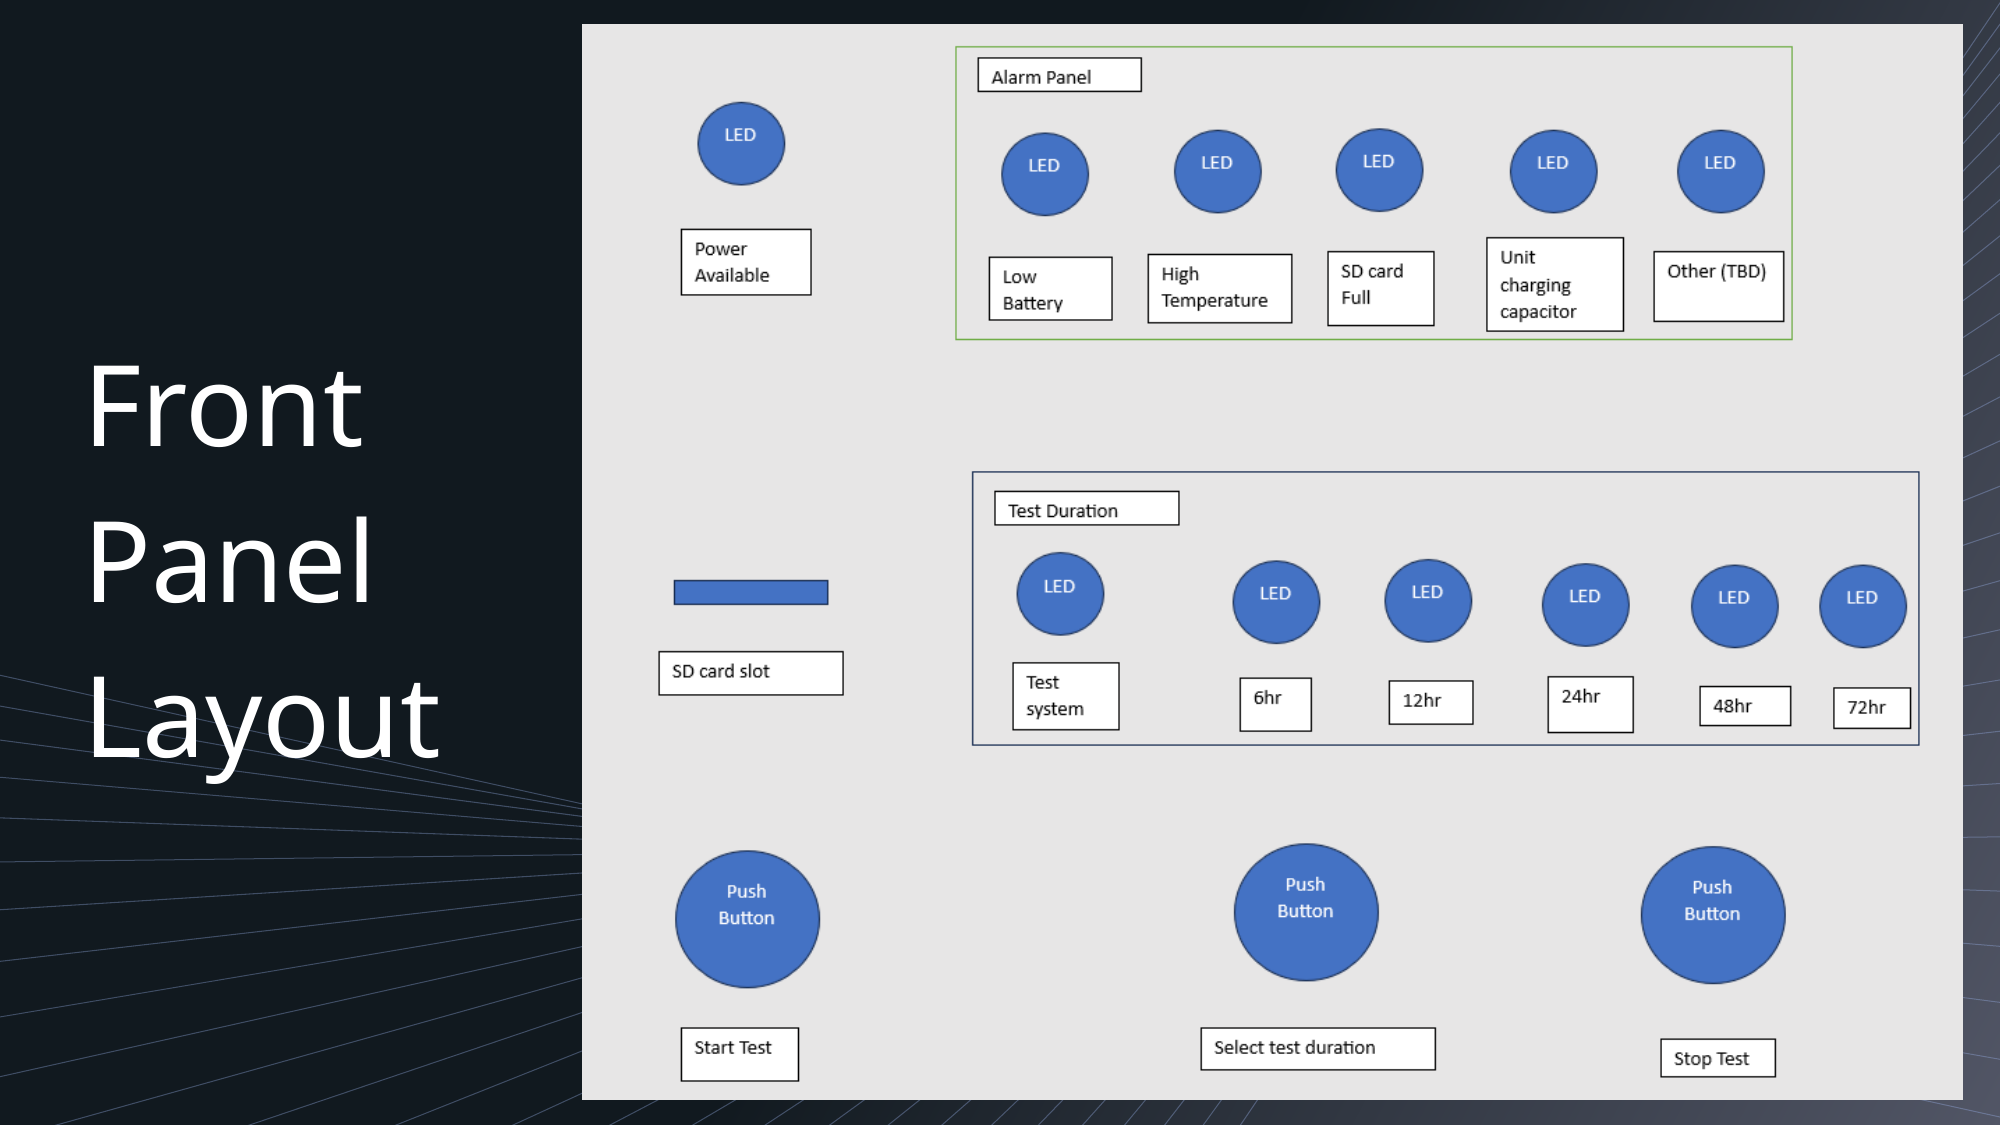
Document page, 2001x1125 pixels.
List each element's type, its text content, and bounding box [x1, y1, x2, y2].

text_box Front Panel Layout [68, 465, 561, 629]
picture [582, 24, 1963, 1101]
